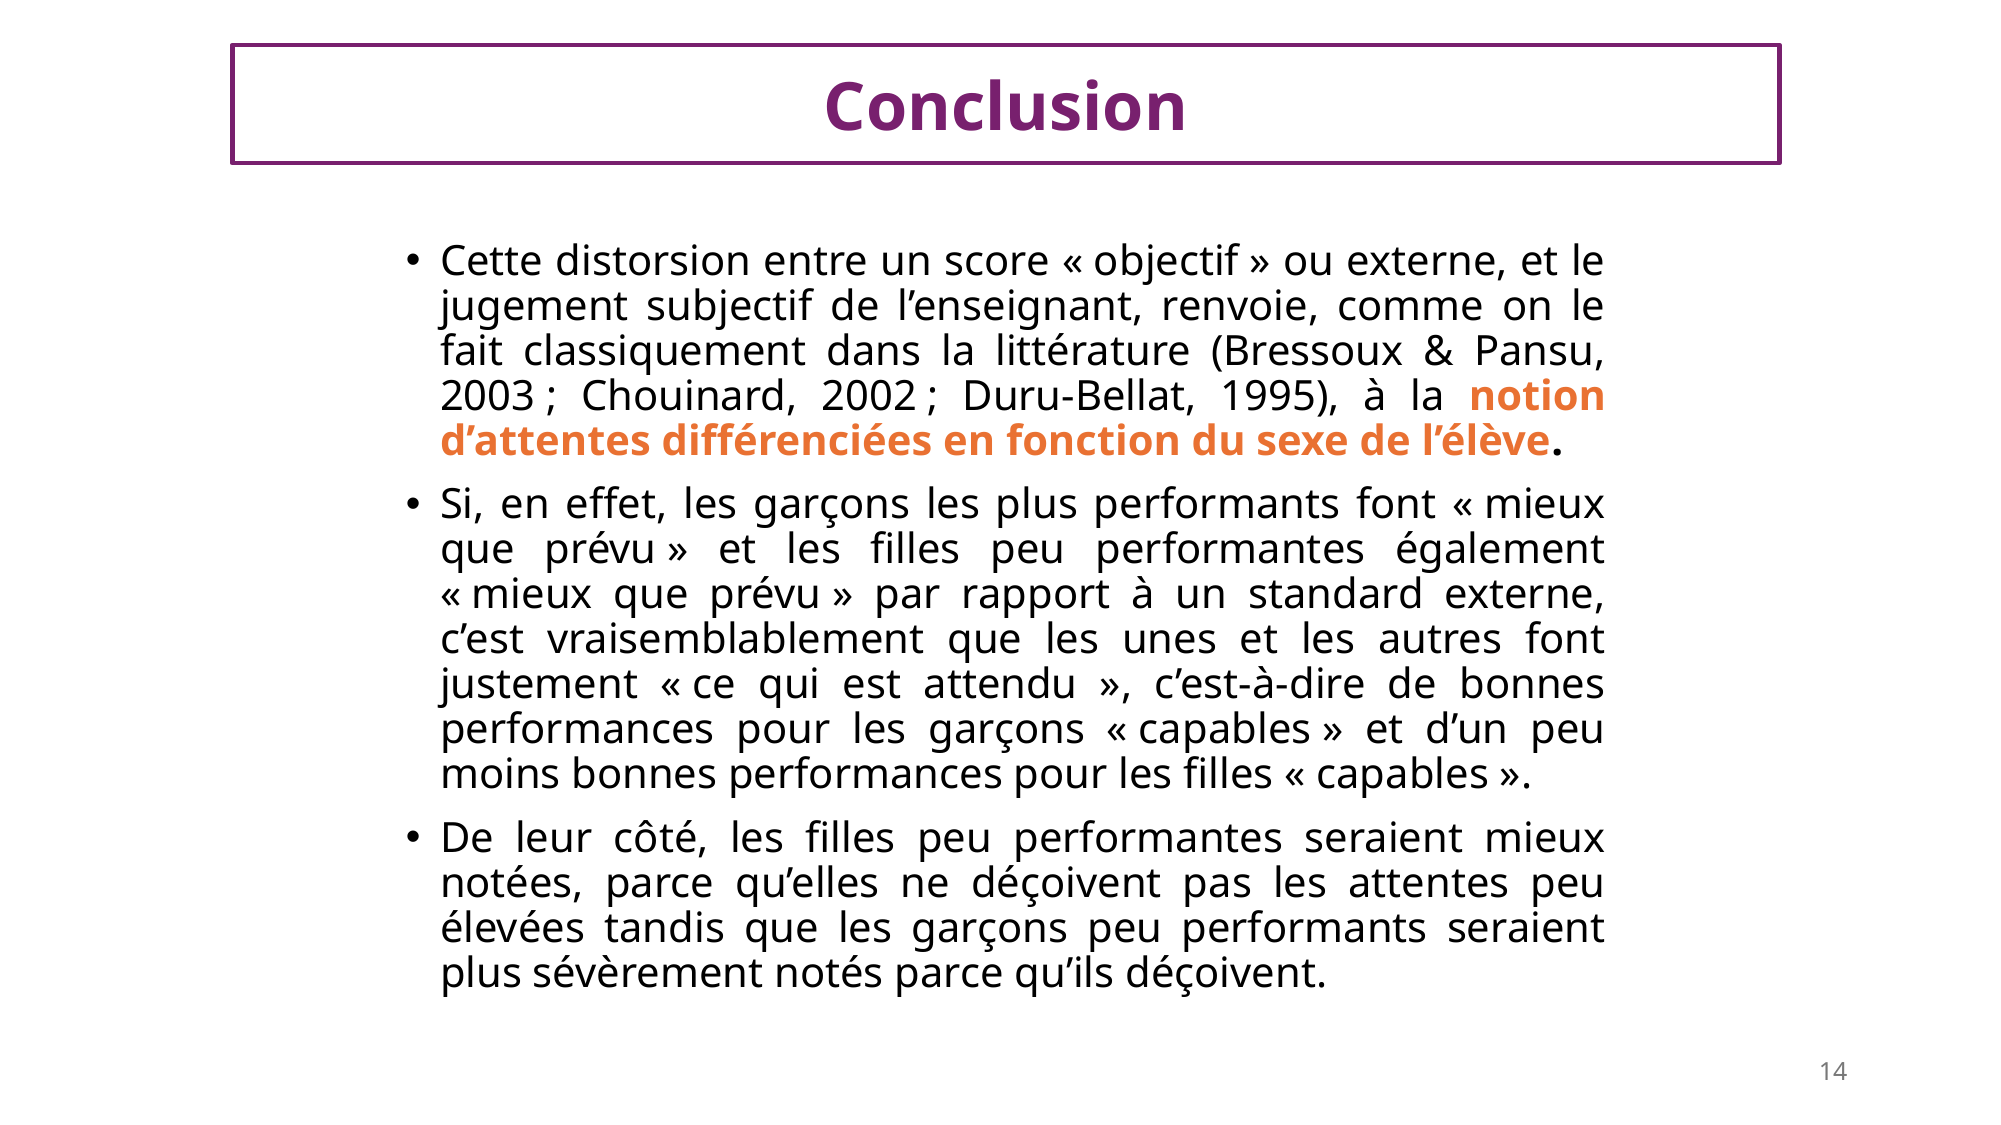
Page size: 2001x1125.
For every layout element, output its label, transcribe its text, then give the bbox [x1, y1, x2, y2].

list Cette distorsion entre un score « objectif » ou externe, et le jugement subjectif de l’enseignant, renvoie, comme on le fait classiquement dans la littérature (Bressoux & Pansu, 2003 ; Chouinard, 2002 ; Duru-Bellat, 1995), à la notion d’attentes différenciées en fonction du sexe de l’élève. Si, en effet, les garçons les plus performants font « mieux que prévu » et les filles peu performantes également « mieux que prévu » par rapport à un standard externe, c’est vraisemblablement que les unes et les autres font justement « ce qui est attendu », c’est-à-dire de bonnes performances pour les garçons « capables » et d’un peu moins bonnes performances pour les filles « capables ». De leur côté, les filles peu performantes seraient mieux notées, parce qu’elles ne déçoivent pas les attentes peu élevées tandis que les garçons peu performants seraient plus sévèrement notés parce qu’ils déçoivent. [390, 231, 1622, 1020]
slide_number 14 [1412, 1042, 1863, 1103]
text_box Conclusion [232, 45, 1780, 164]
